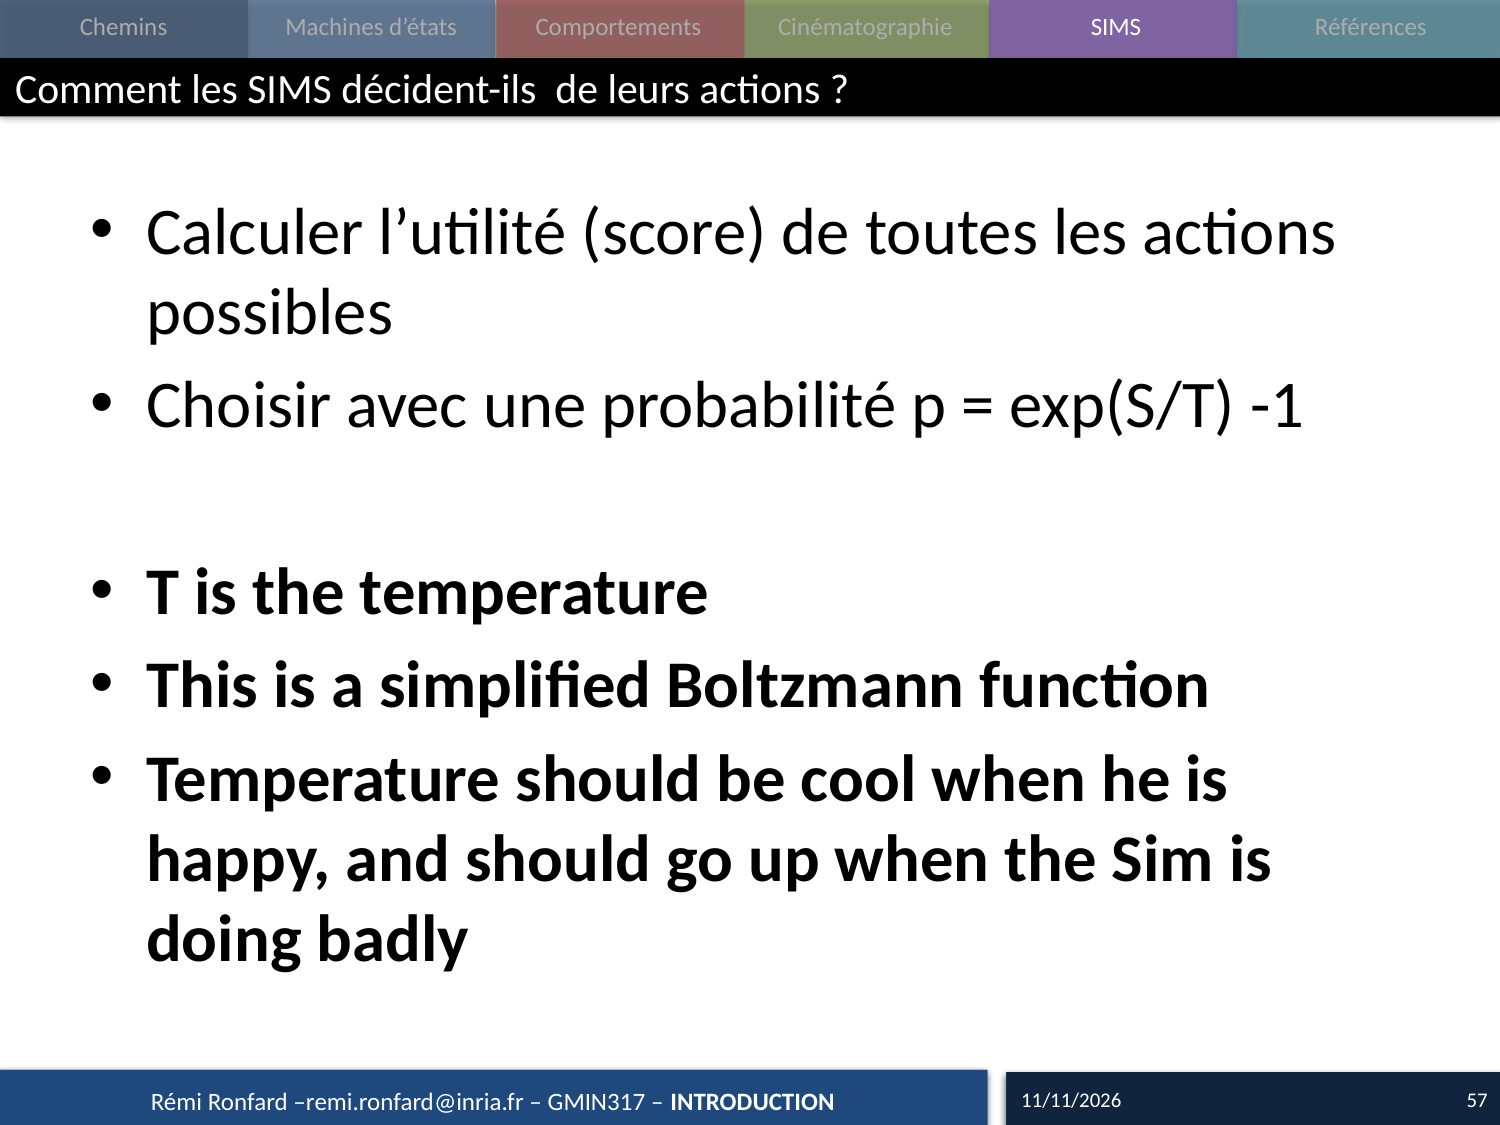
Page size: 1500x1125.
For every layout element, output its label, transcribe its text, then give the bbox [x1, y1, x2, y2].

slide_number 57 [1153, 1071, 1500, 1125]
list Calculer l’utilité (score) de toutes les actions possibles Choisir avec une probabilité p = exp(S/T) -1 T is the temperature This is a simplified Boltzmann function Temperature should be cool when he is happy, and should go up when the Sim is doing badly [75, 179, 1425, 1005]
title Comment les SIMS décident-ils de leurs actions ? [0, 58, 1500, 117]
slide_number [1006, 1070, 1153, 1125]
footer Rémi Ronfard –remi.ronfard@inria.fr – GMIN317 – INTRODUCTION [0, 1072, 988, 1125]
